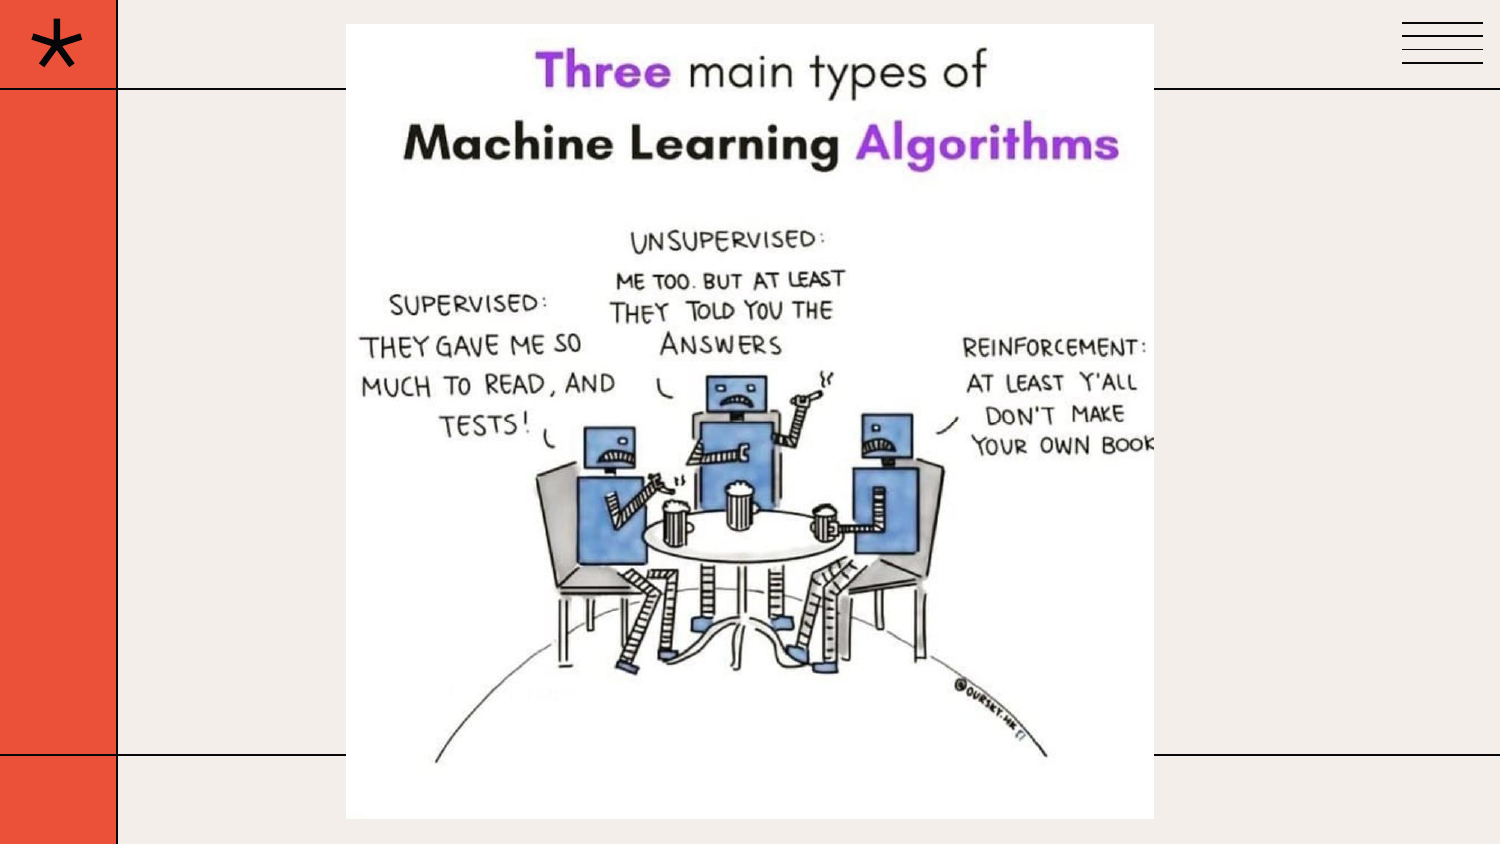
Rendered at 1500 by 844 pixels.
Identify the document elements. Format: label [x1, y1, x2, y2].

picture [346, 24, 1154, 819]
